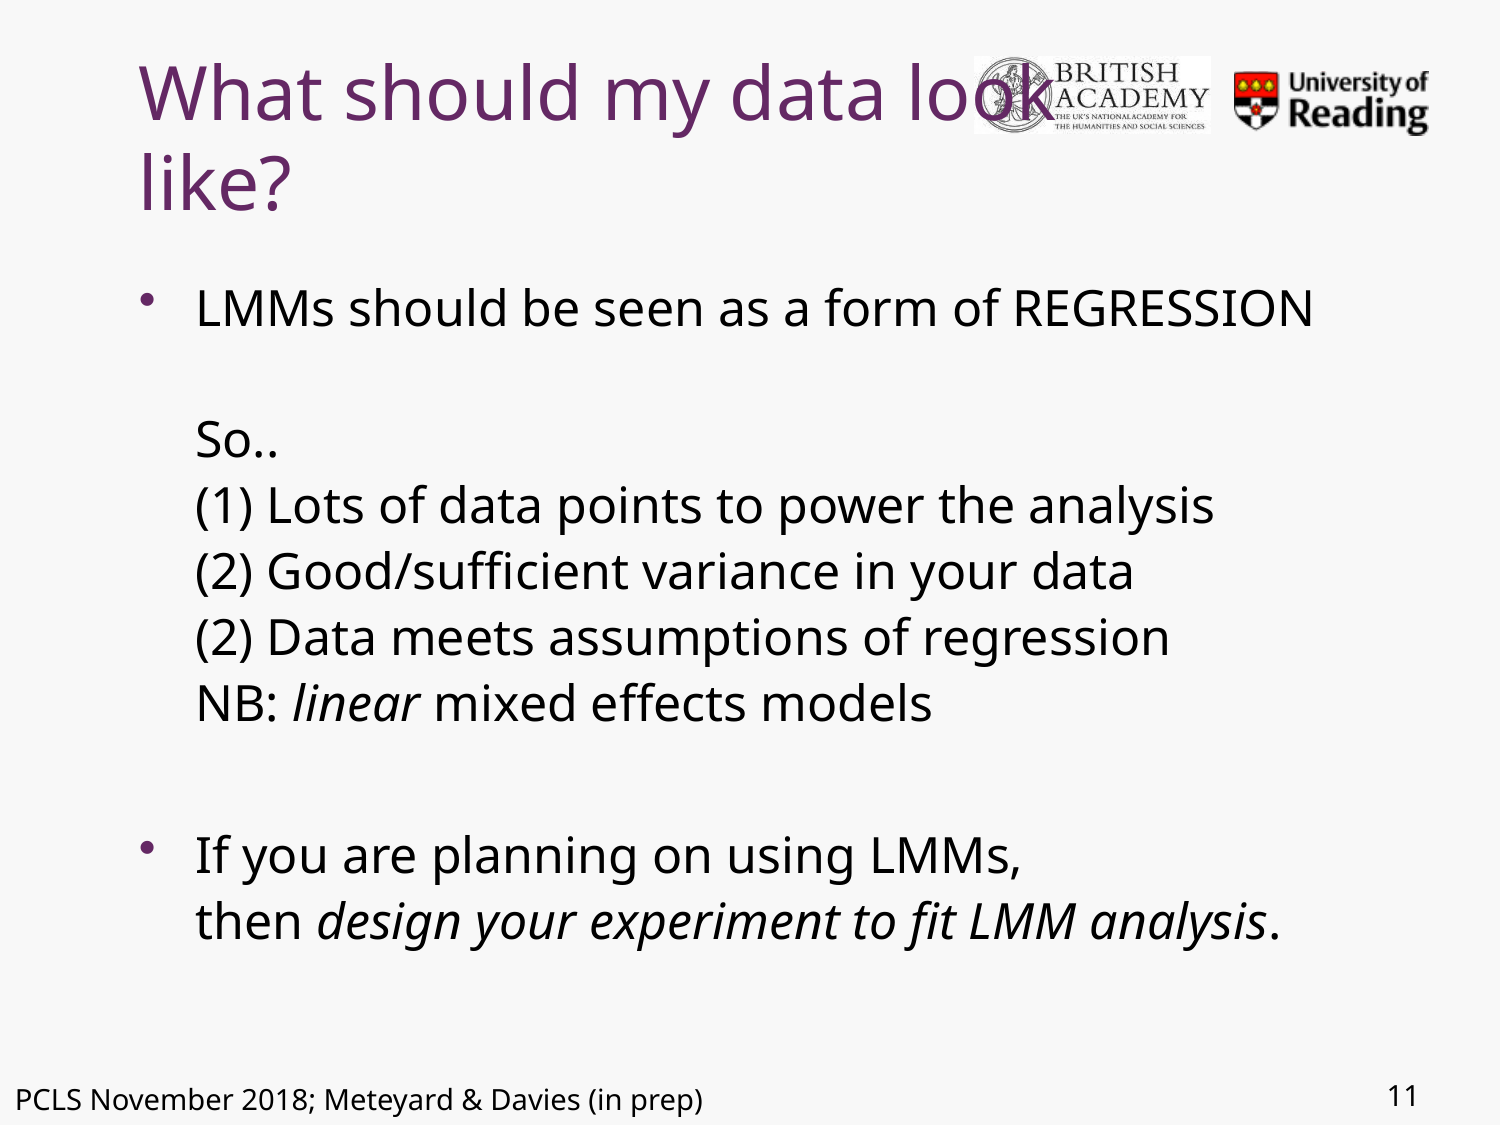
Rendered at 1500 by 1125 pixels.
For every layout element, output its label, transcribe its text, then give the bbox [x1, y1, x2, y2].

slide_number 11 [1324, 1069, 1436, 1125]
title What should my data look like? [123, 45, 1140, 233]
picture [1234, 71, 1429, 136]
list LMMs should be seen as a form of REGRESSION So.. (1) Lots of data points to power the analysis (2) Good/sufficient variance in your data (2) Data meets assumptions of regression NB: linear mixed effects models If you are planning on using LMMs, then design your experiment to fit LMM analysis. [123, 262, 1425, 975]
